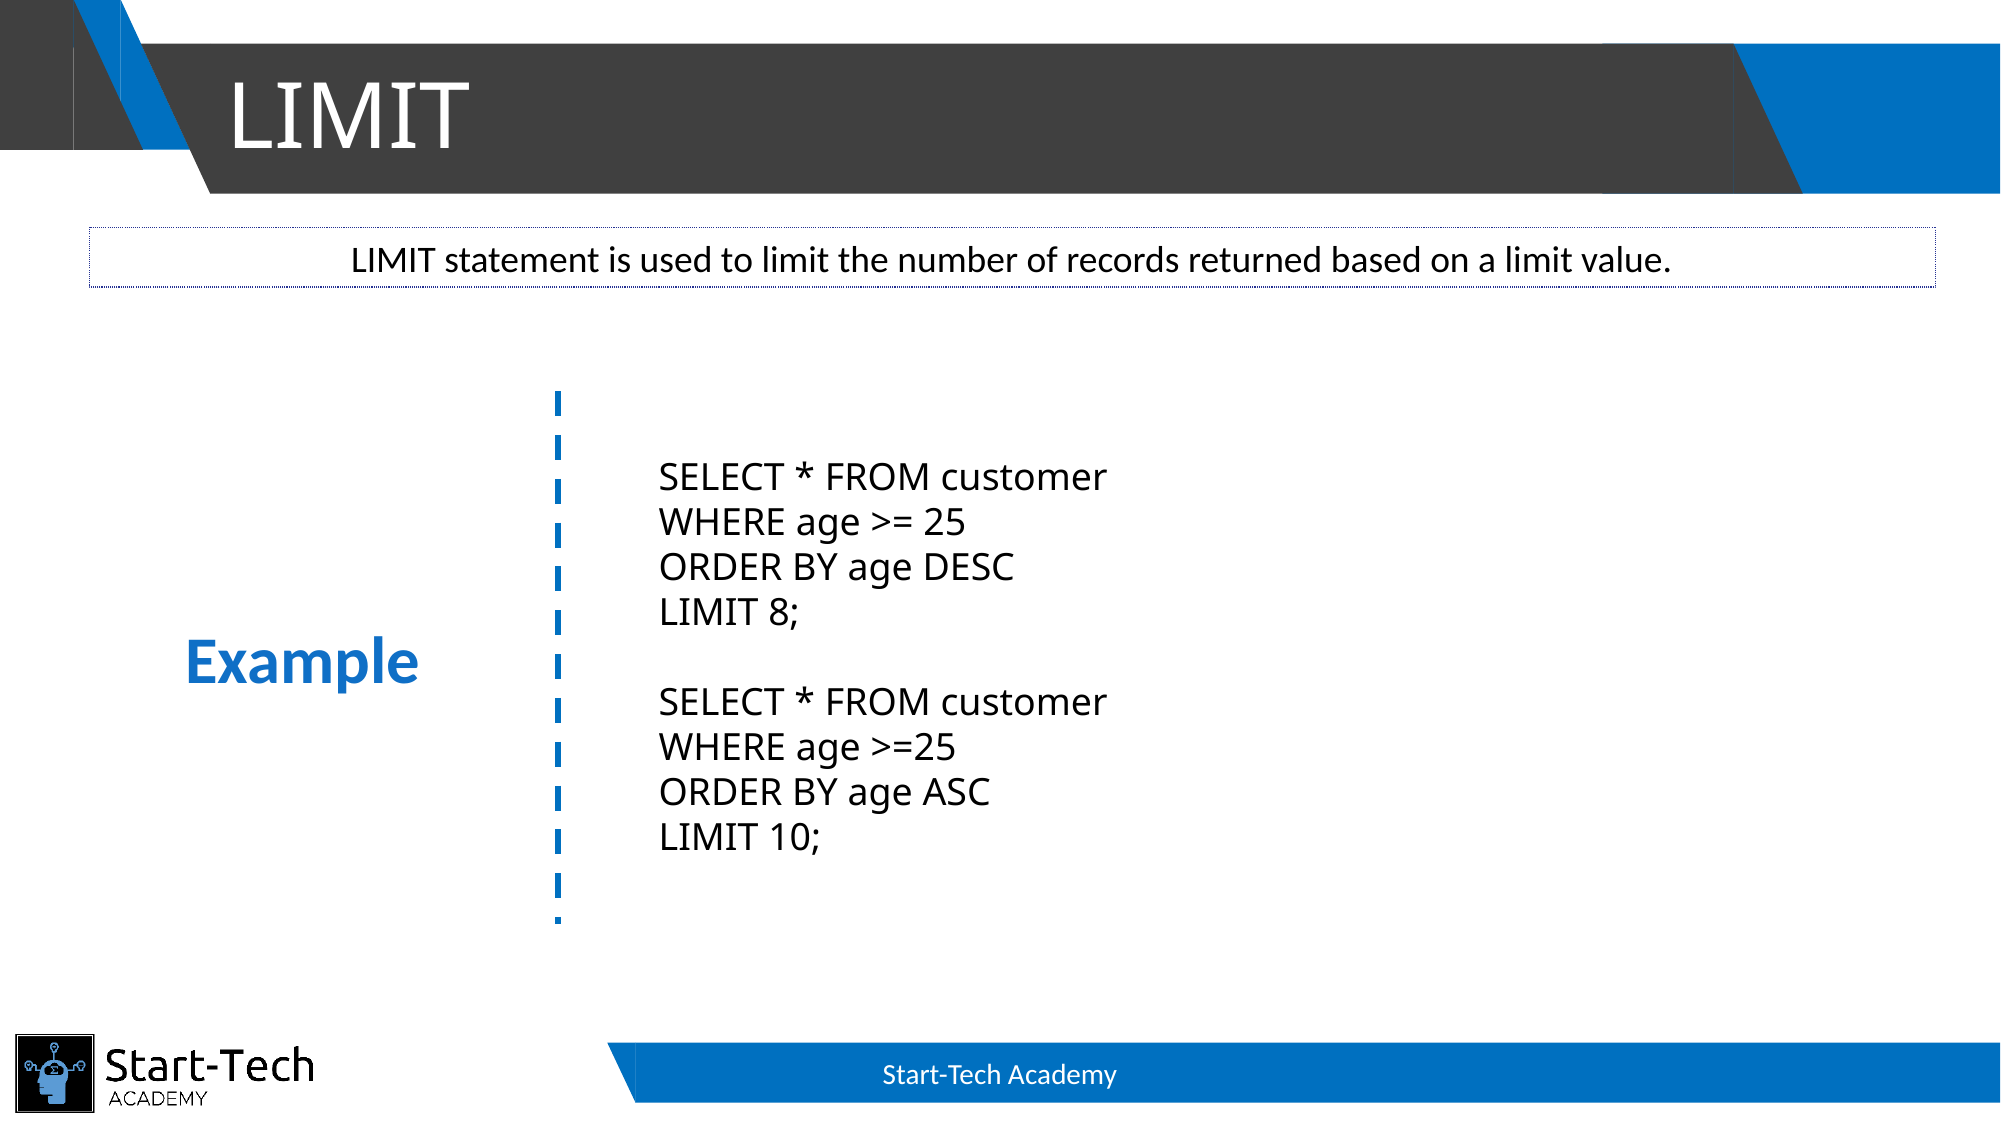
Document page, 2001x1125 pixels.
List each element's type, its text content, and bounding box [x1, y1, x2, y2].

text_box Example [47, 609, 557, 705]
title LIMIT [211, 9, 1734, 227]
footer Start-Tech Academy [662, 1042, 1338, 1103]
text_box SELECT * FROM customer WHERE age >= 25 ORDER BY age DESC LIMIT 8; SELECT * FROM customer WHERE age >=25 ORDER BY age ASC LIMIT 10; [643, 445, 1883, 866]
picture [5, 1023, 333, 1123]
text_box LIMIT statement is used to limit the number of records returned based on a limit value. [89, 227, 1936, 288]
